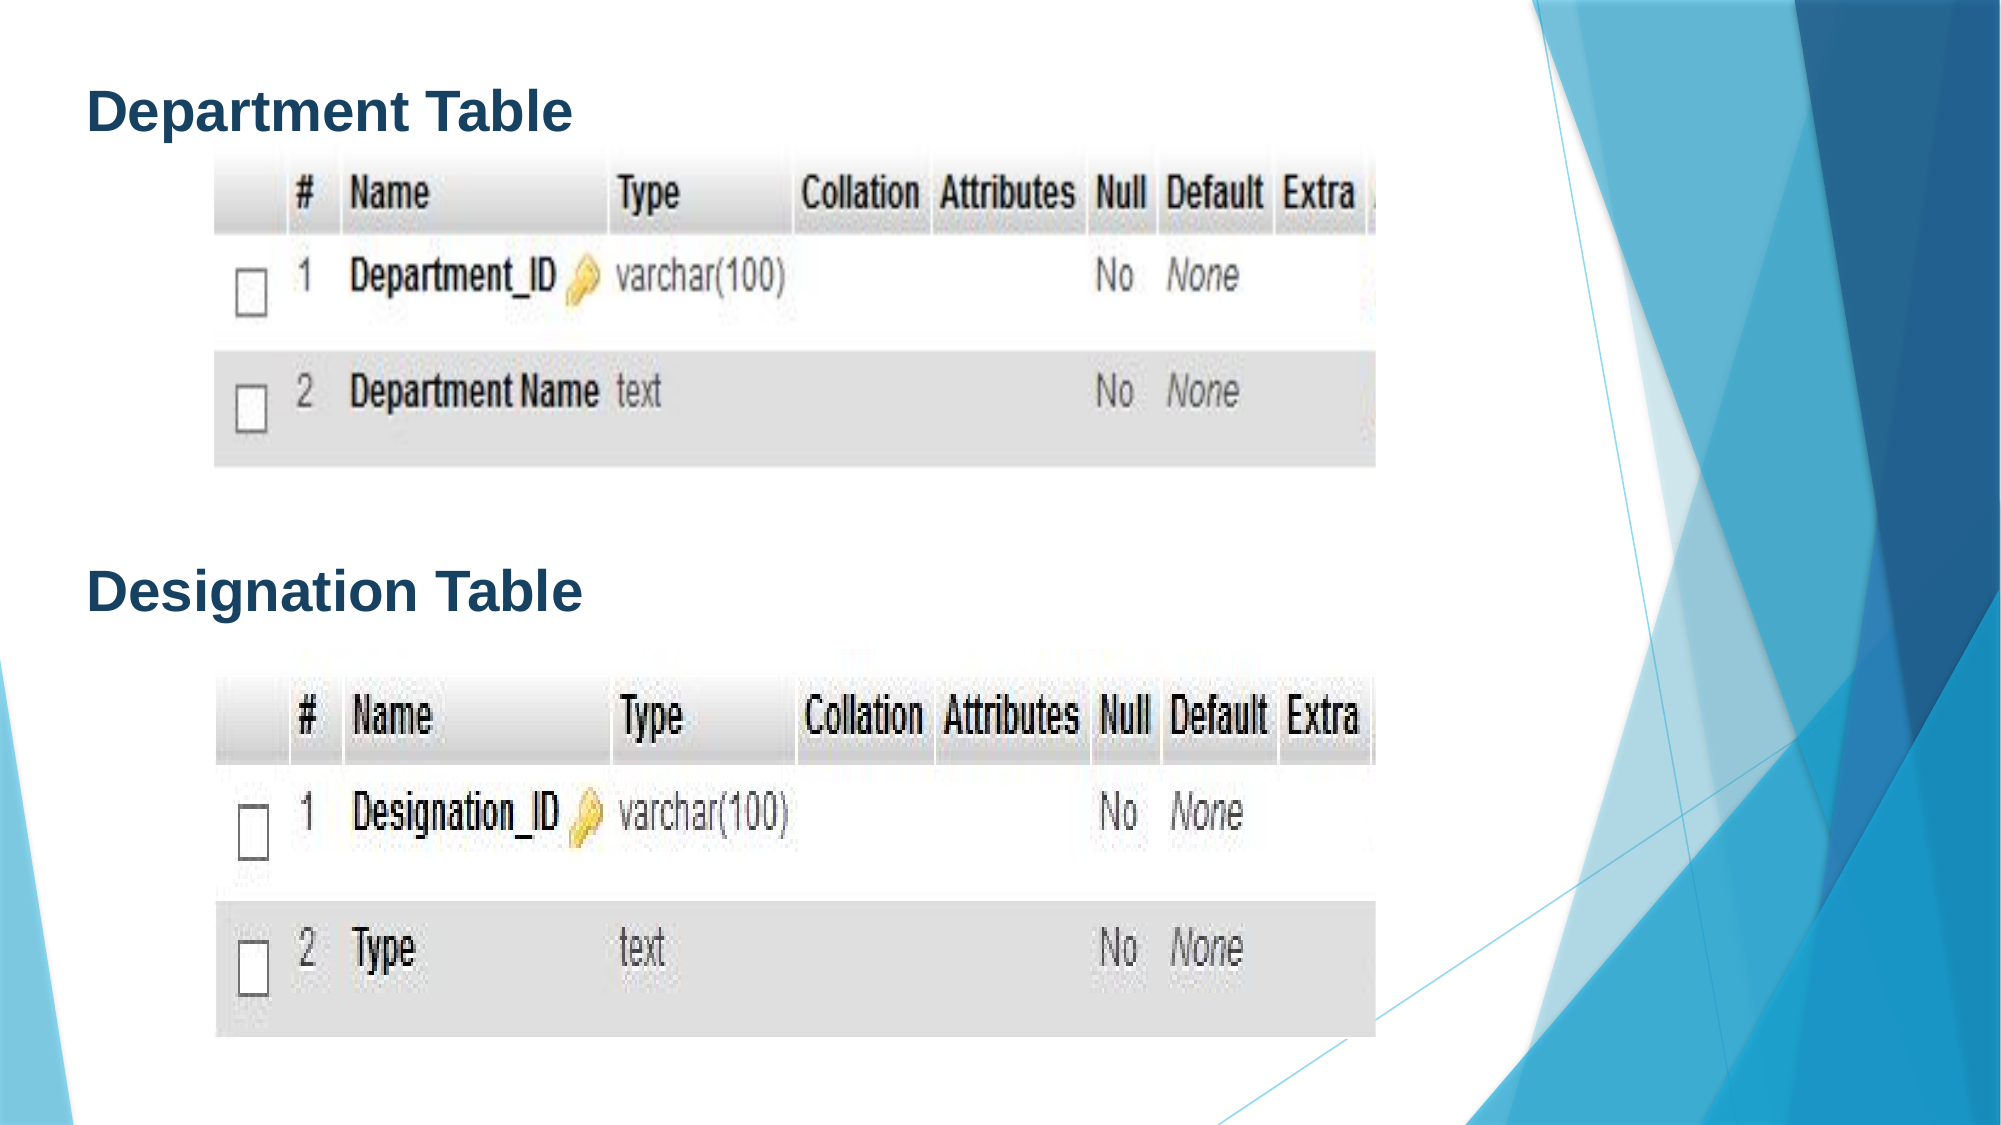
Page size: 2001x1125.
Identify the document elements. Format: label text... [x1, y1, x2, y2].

picture [213, 116, 1377, 496]
picture [213, 648, 1377, 1039]
text_box Department Table [71, 65, 590, 151]
text_box Designation Table [71, 545, 599, 631]
